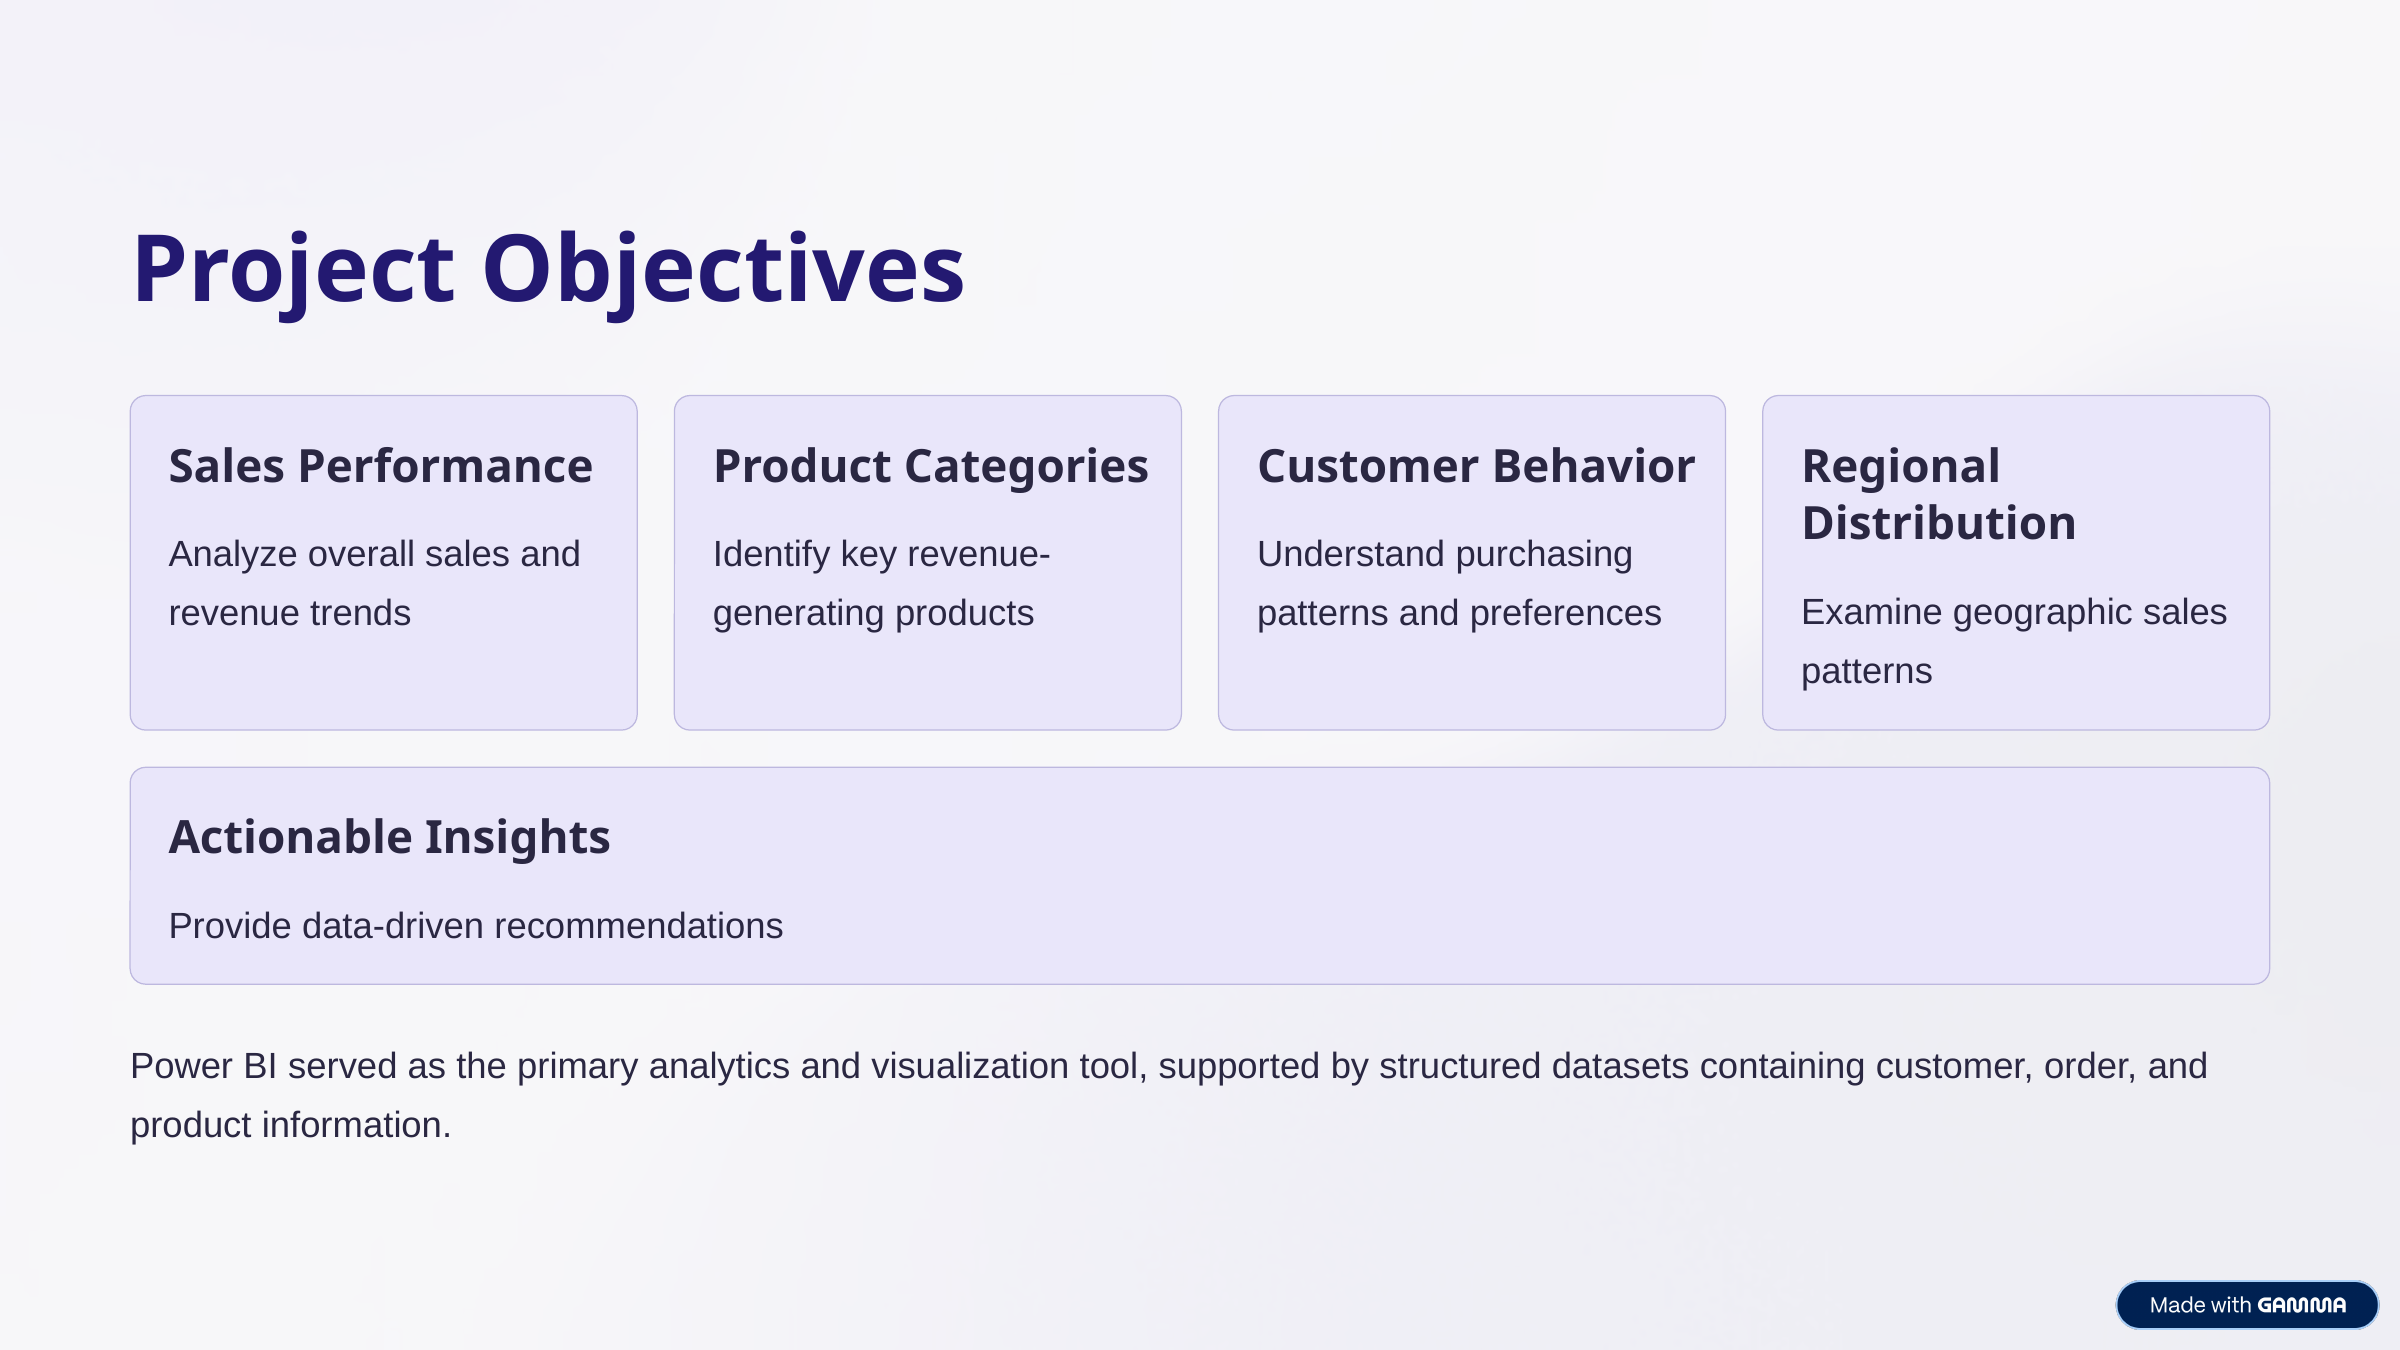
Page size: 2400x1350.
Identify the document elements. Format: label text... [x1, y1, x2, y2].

text_box Power BI served as the primary analytics and visualization tool, supported by structured datasets containing customer, order, and product information. [130, 1026, 2270, 1146]
text_box Sales Performance [168, 433, 599, 492]
text_box Analyze overall sales and revenue trends [168, 514, 599, 634]
text_box Actionable Insights [168, 805, 634, 864]
picture [2106, 1271, 2389, 1339]
text_box Identify key revenue-generating products [712, 514, 1143, 634]
text_box [1218, 395, 1726, 731]
text_box [130, 395, 638, 731]
text_box Regional Distribution [1801, 433, 2232, 551]
text_box [1762, 395, 2270, 731]
text_box Understand purchasing patterns and preferences [1257, 514, 1688, 634]
text_box [130, 767, 2270, 985]
text_box [674, 395, 1182, 731]
text_box Project Objectives [130, 204, 1061, 322]
text_box Product Categories [712, 433, 1143, 492]
text_box Examine geographic sales patterns [1801, 572, 2232, 692]
text_box Customer Behavior [1257, 433, 1688, 492]
text_box Provide data-driven recommendations [168, 886, 2232, 946]
